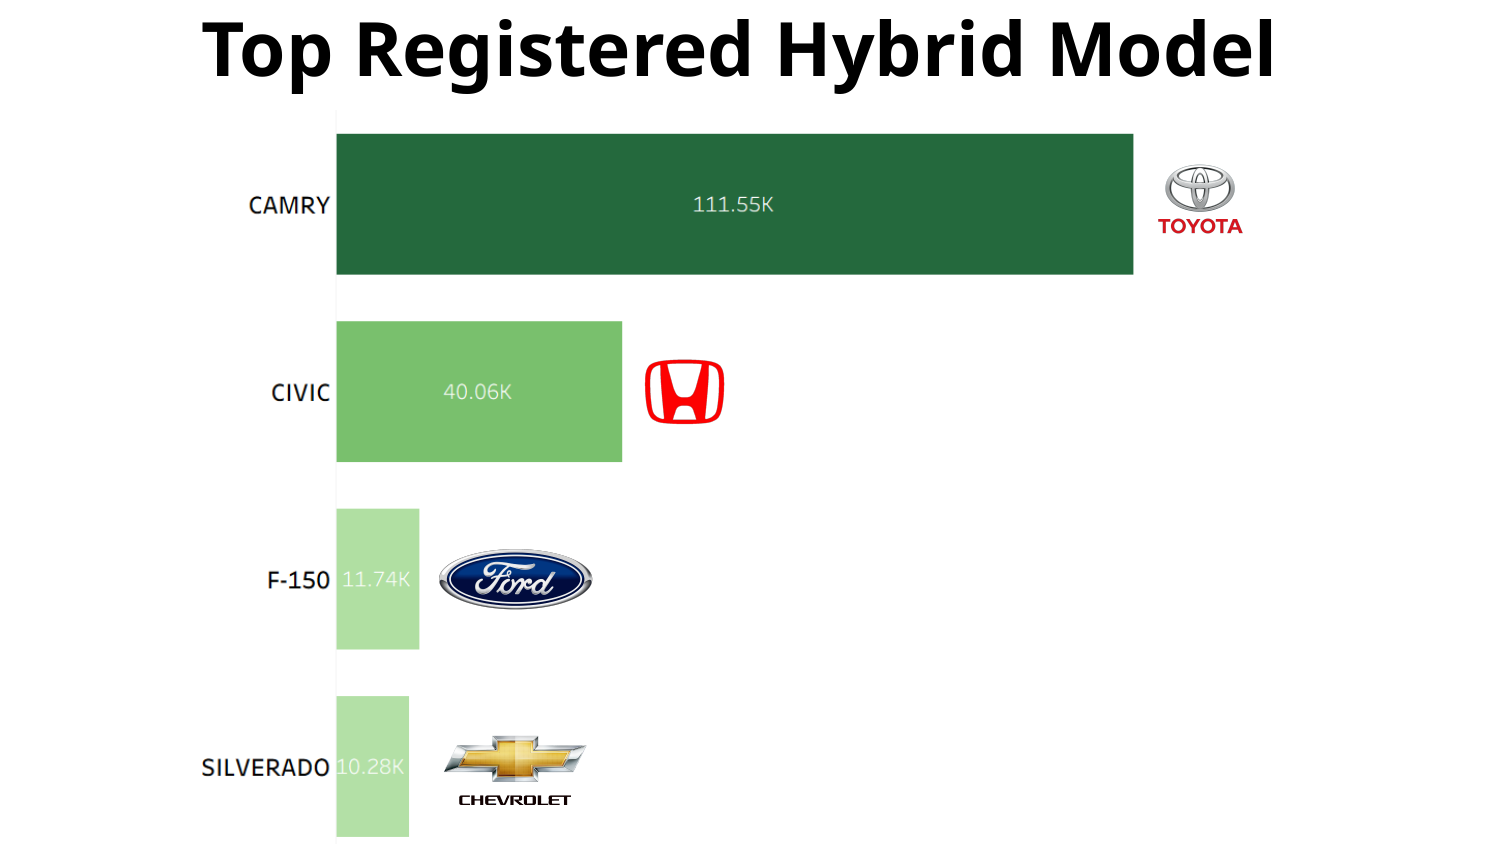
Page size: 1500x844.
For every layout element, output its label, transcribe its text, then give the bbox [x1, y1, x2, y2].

picture [170, 110, 1285, 844]
title Top Registered Hybrid Model [75, 0, 1425, 66]
